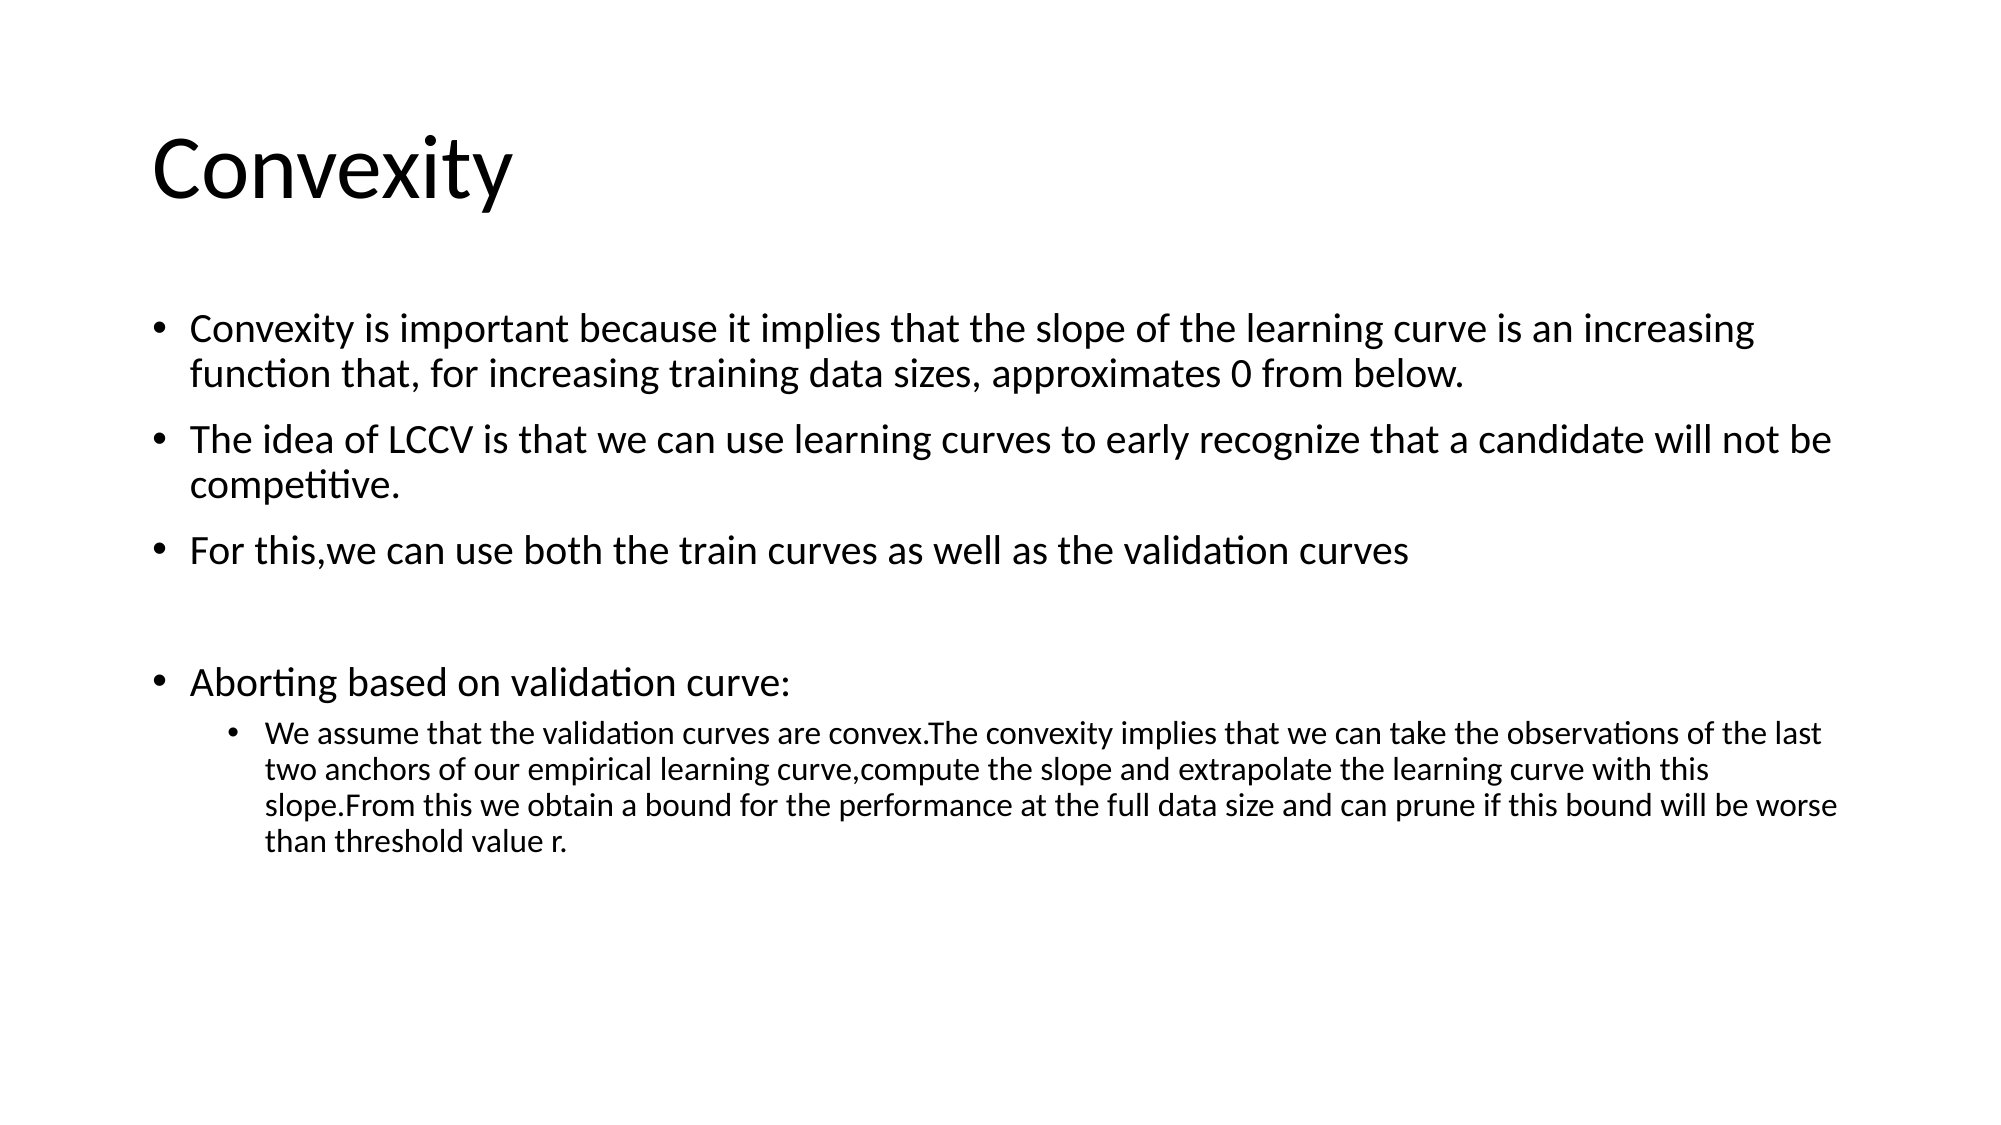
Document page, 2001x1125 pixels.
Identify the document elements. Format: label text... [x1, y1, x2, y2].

list Convexity is important because it implies that the slope of the learning curve is an increasing function that, for increasing training data sizes, approximates 0 from below. The idea of LCCV is that we can use learning curves to early recognize that a candidate will not be competitive. For this,we can use both the train curves as well as the validation curves Aborting based on validation curve: We assume that the validation curves are convex.The convexity implies that we can take the observations of the last two anchors of our empirical learning curve,compute the slope and extrapolate the learning curve with this slope.From this we obtain a bound for the performance at the full data size and can prune if this bound will be worse than threshold value r. [137, 299, 1863, 1014]
title Convexity [137, 59, 1863, 278]
